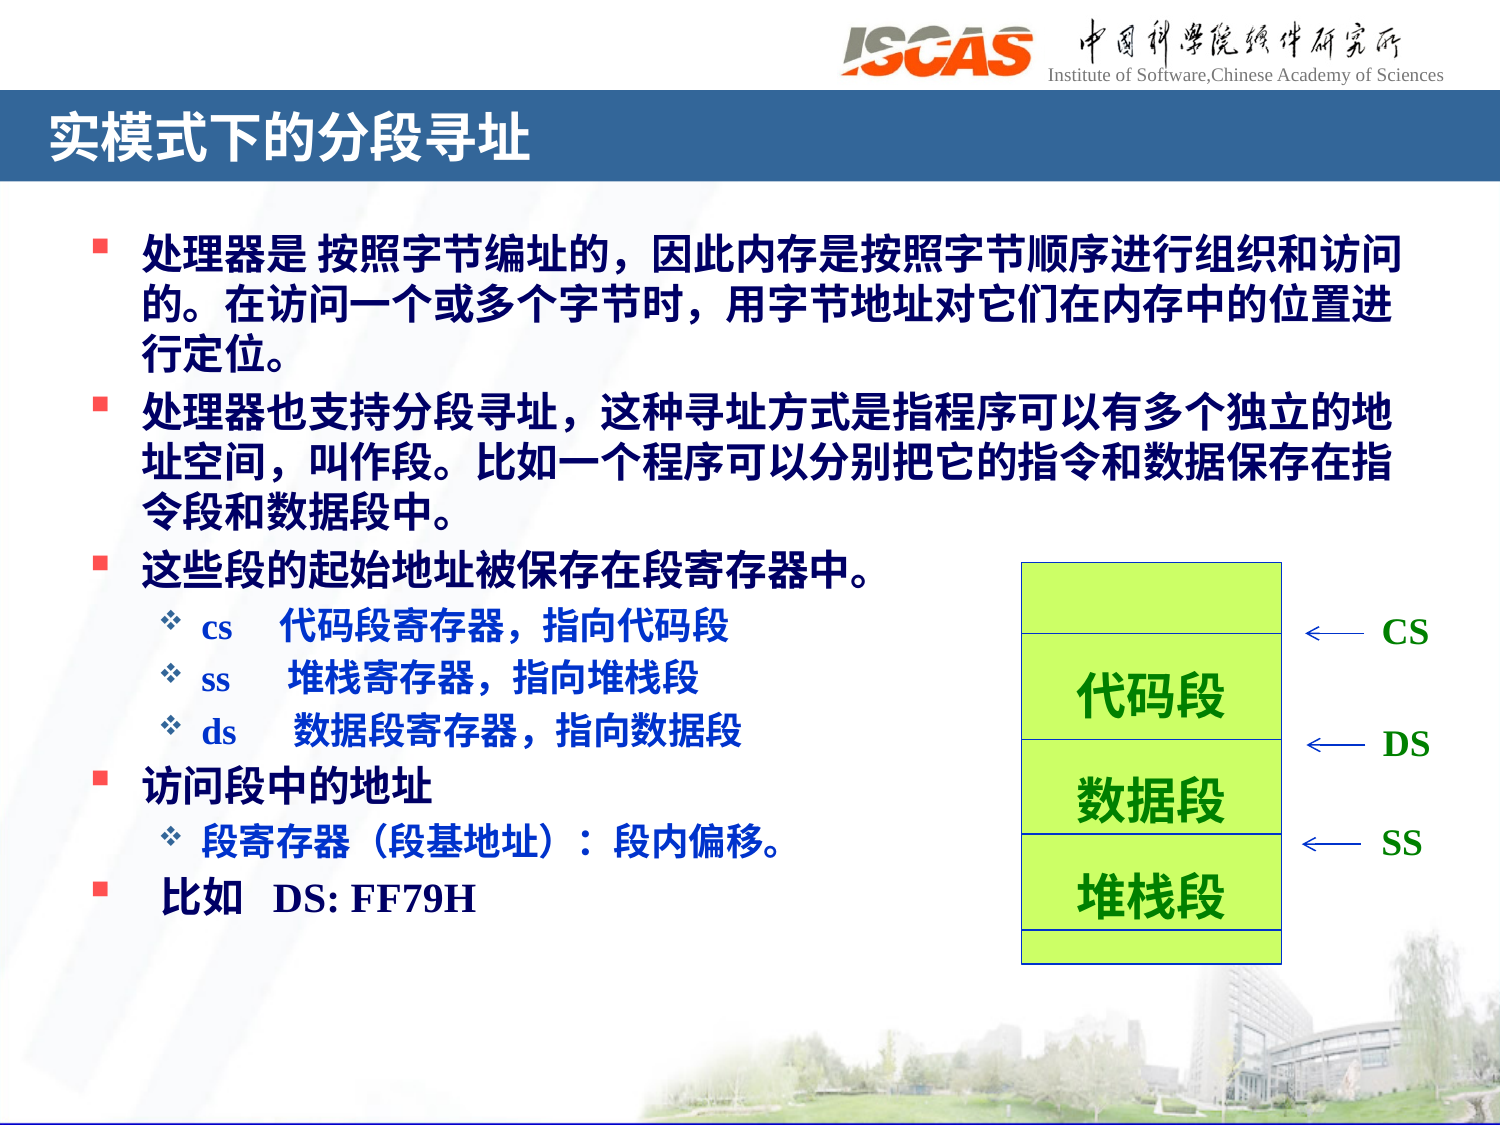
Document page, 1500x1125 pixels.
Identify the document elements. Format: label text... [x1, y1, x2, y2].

picture [1077, 15, 1402, 71]
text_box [1021, 562, 1449, 965]
picture [0, 182, 1500, 1125]
list 处理器是 按照字节编址的，因此内存是按照字节顺序进行组织和访问的。在访问一个或多个字节时，用字节地址对它们在内存中的位置进行定位。 处理器也支持分段寻址，这种寻址方式是指程序可以有多个独立的地址空间，叫作段。比如一个程序可以分别把它的指令和数据保存在指令段和数据段中。 这些段的起始地址被保存在段寄存器中。 cs 代码段寄存器，指向代码段 ss 堆栈寄存器，指向堆栈段 ds 数据段寄存器，指向数据段 访问段中的地址 段寄存器（段基地址）：段内偏移。 比如 DS: FF79H [73, 219, 1427, 1024]
title 实模式下的分段寻址 [0, 89, 1500, 182]
picture [837, 18, 1045, 87]
